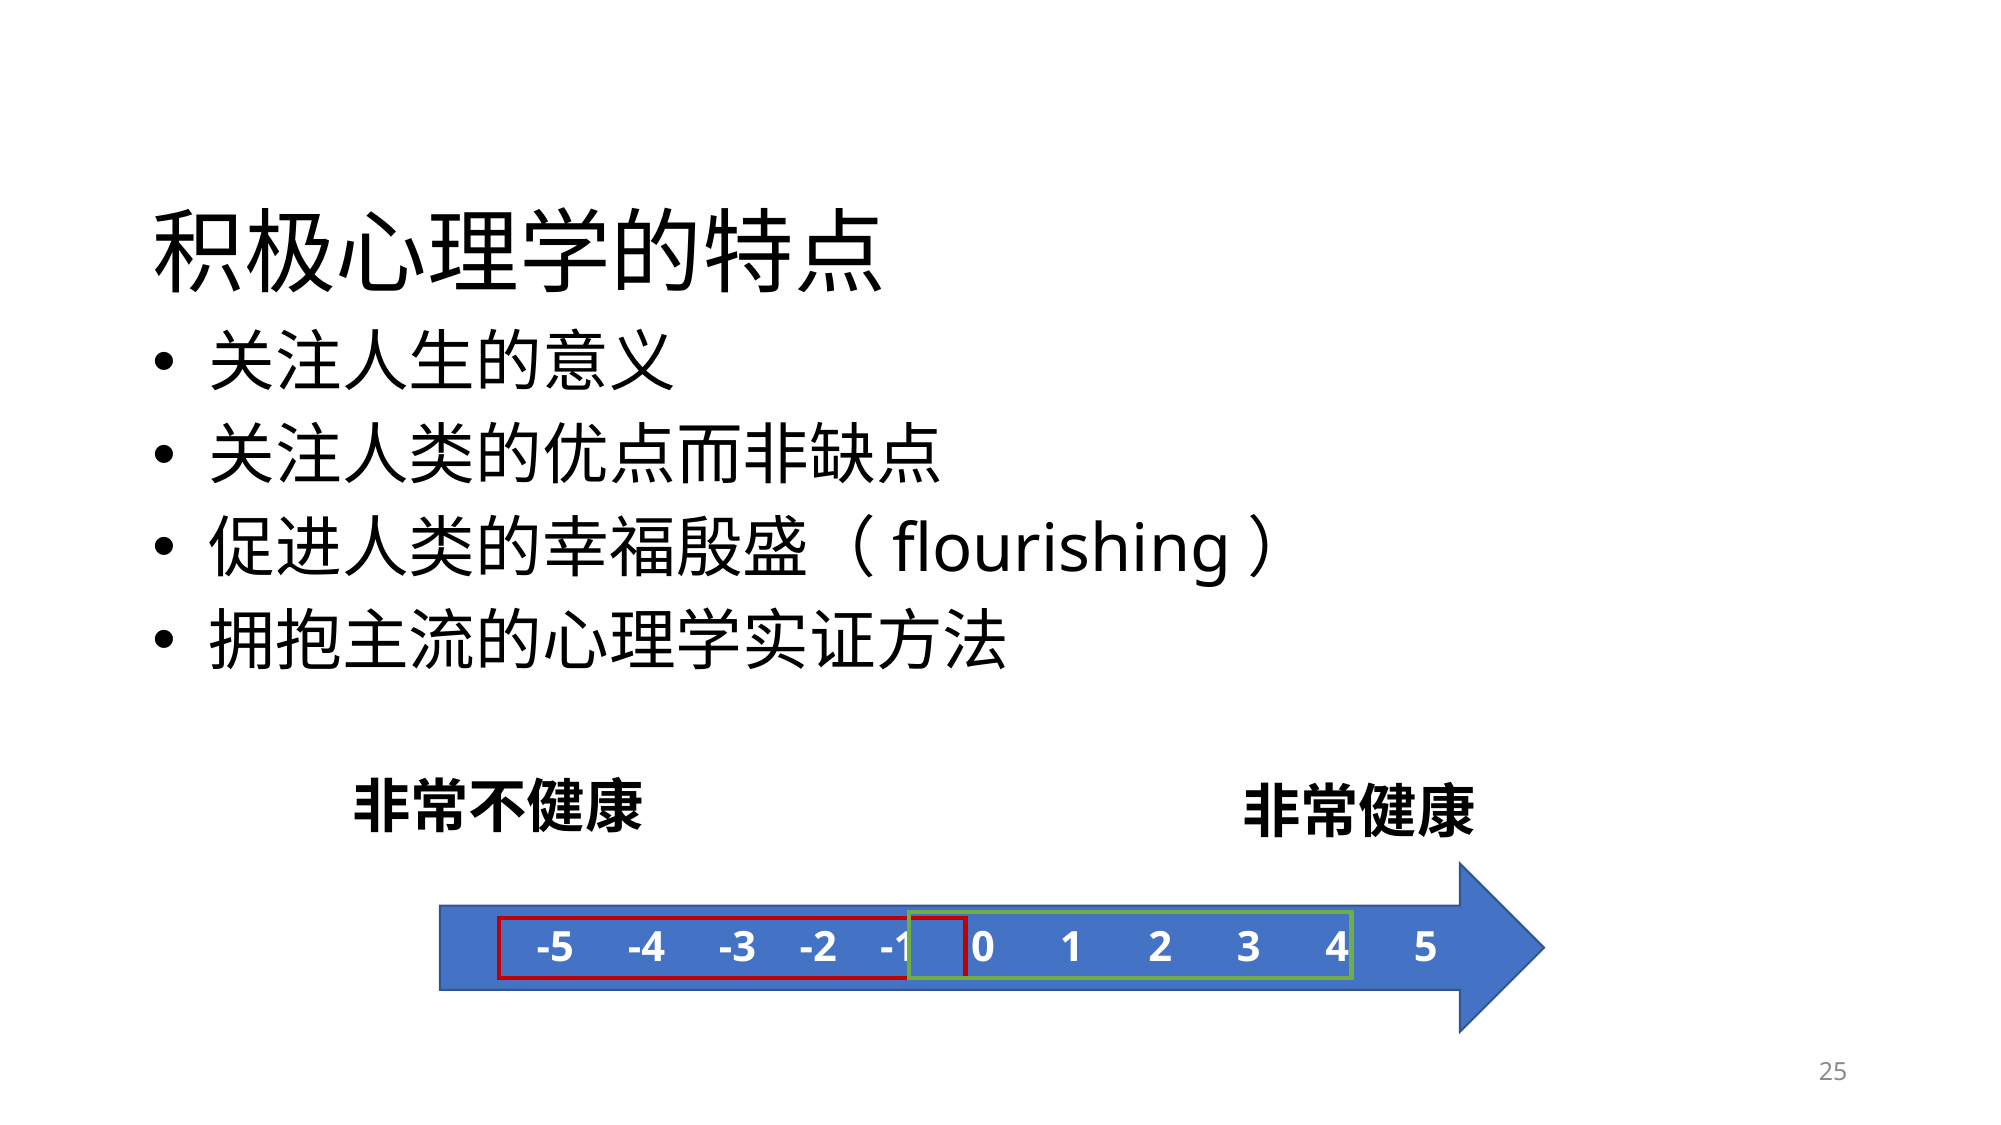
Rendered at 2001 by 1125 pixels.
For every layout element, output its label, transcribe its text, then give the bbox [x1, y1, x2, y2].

title 积极心理学的特点 [137, 147, 1863, 320]
slide_number 25 [1412, 1042, 1863, 1103]
list 关注人生的意义 关注人类的优点而非缺点 促进人类的幸福殷盛（flourishing） 拥抱主流的心理学实证方法 [137, 320, 1863, 1078]
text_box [439, 863, 2000, 1032]
text_box 非常健康 [1227, 766, 1598, 852]
text_box 非常不健康 [337, 761, 708, 847]
